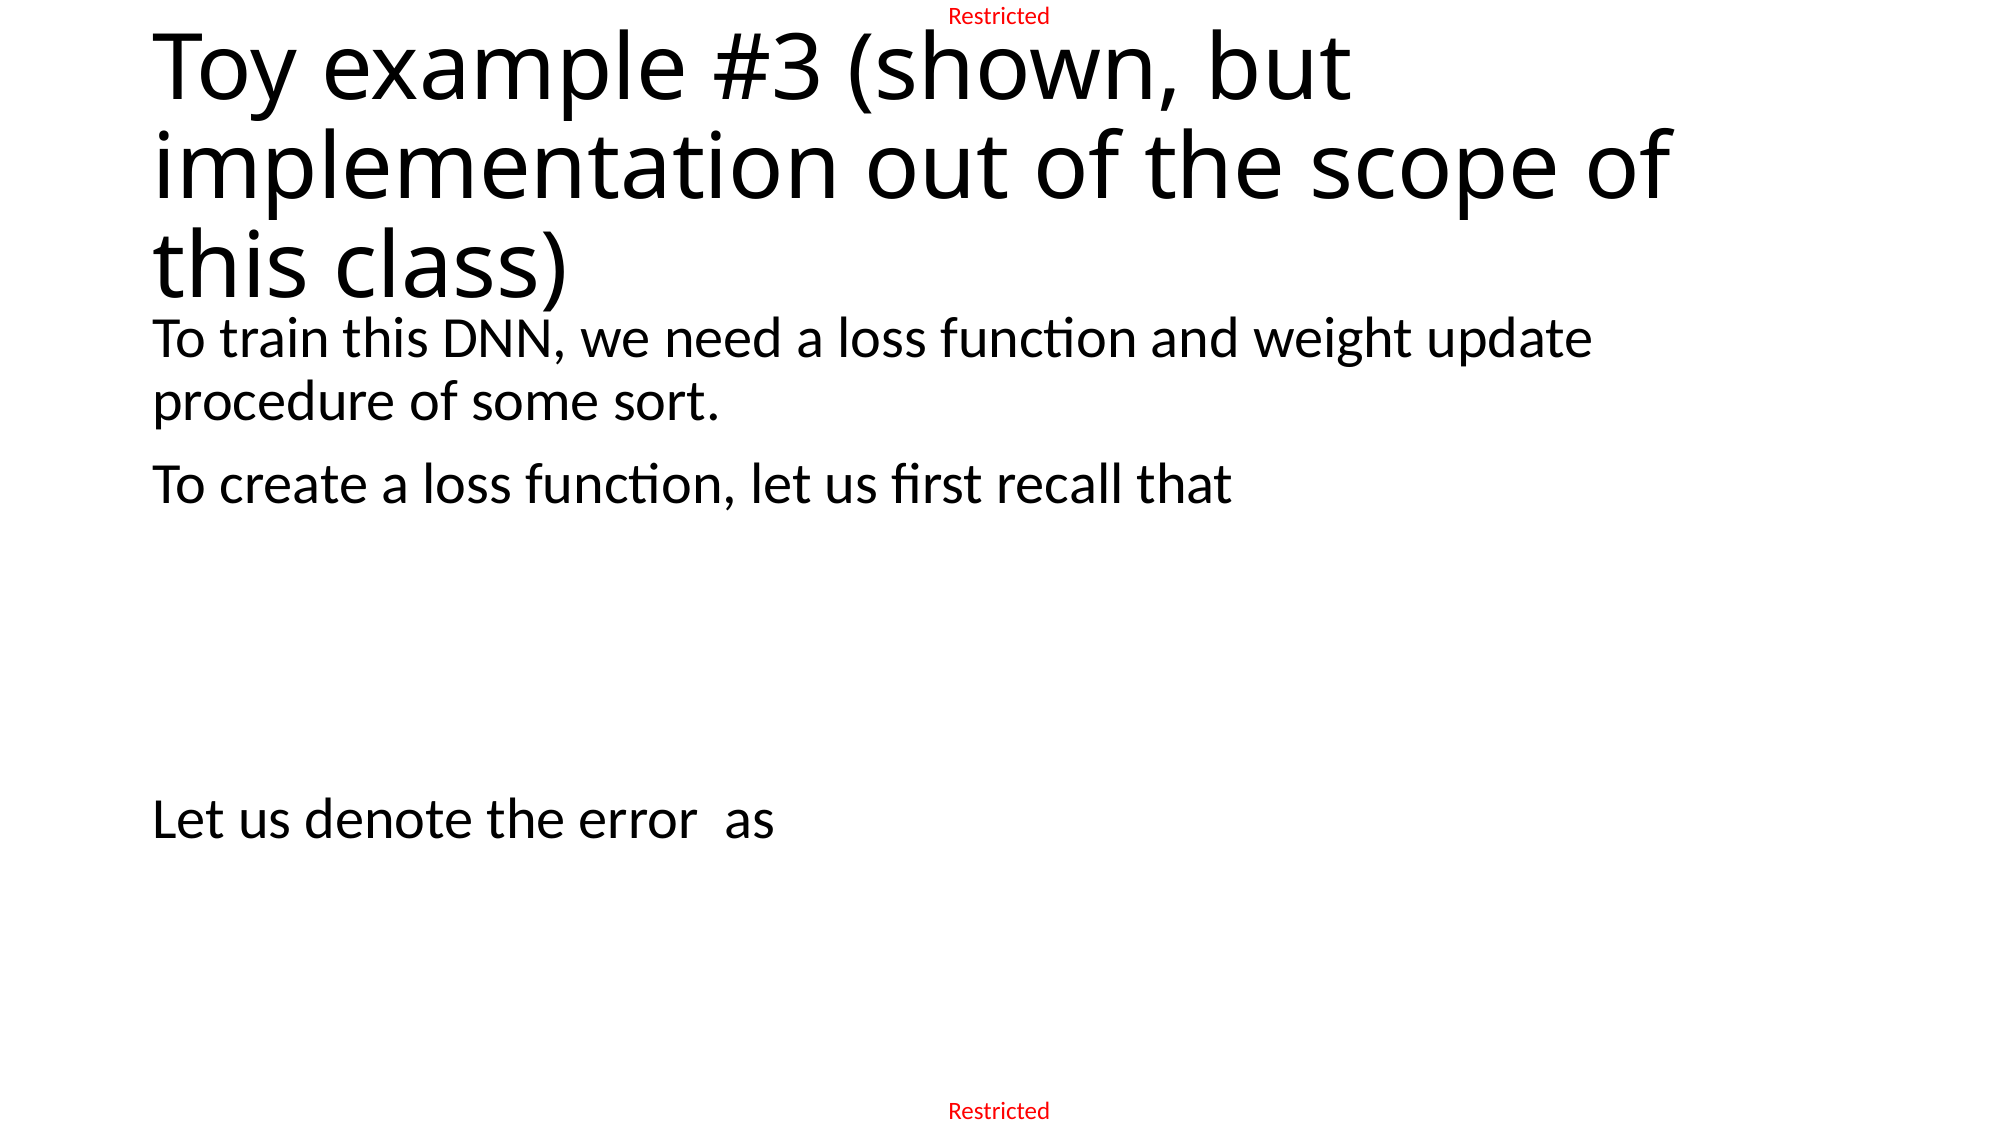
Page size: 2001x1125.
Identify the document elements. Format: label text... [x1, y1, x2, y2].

title Toy example #3 (shown, but implementation out of the scope of this class) [137, 59, 1863, 278]
